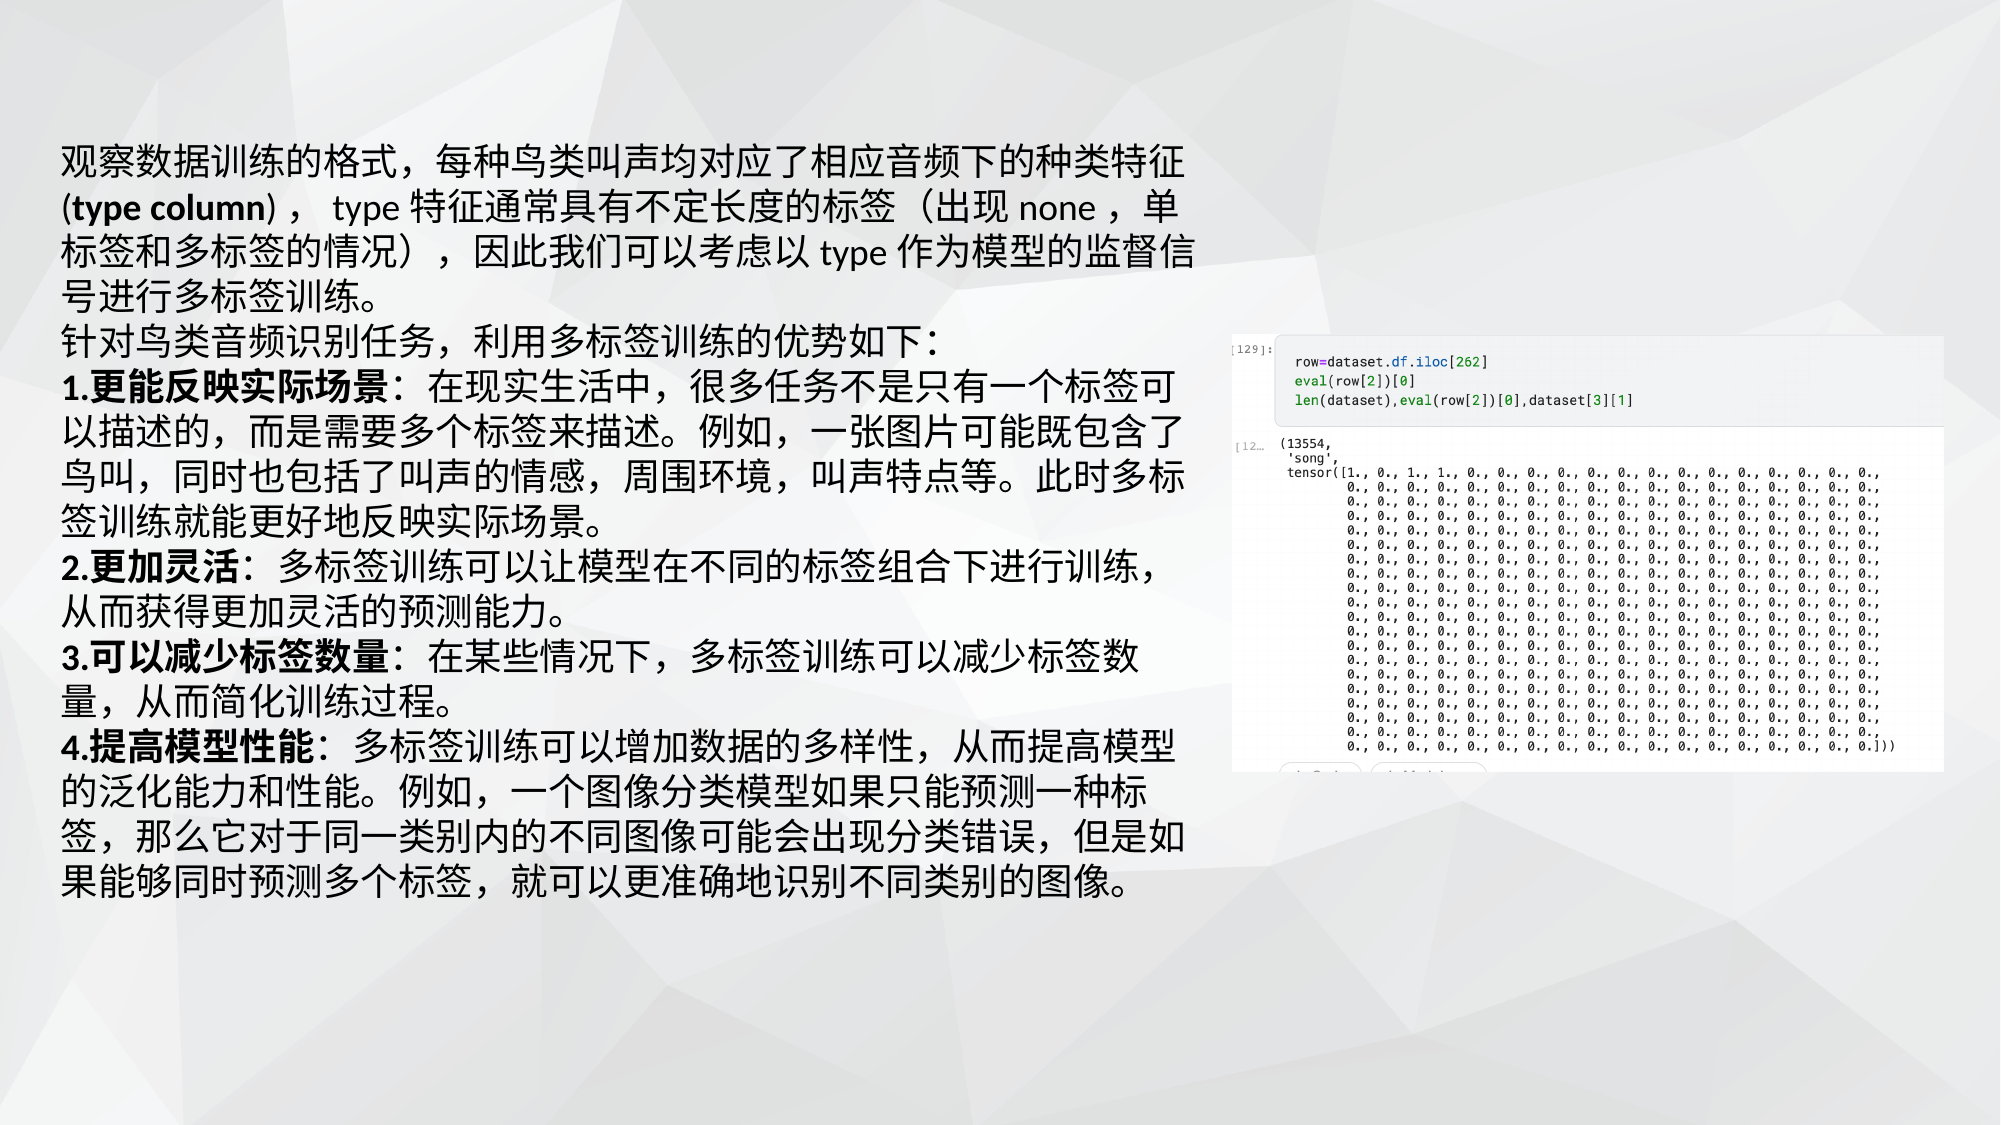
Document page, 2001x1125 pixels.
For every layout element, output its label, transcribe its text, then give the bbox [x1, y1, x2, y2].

text_box 观察数据训练的格式，每种鸟类叫声均对应了相应音频下的种类特征(type column)，type特征通常具有不定长度的标签（出现none，单标签和多标签的情况），因此我们可以考虑以type作为模型的监督信号进行多标签训练。 针对鸟类音频识别任务，利用多标签训练的优势如下： 更能反映实际场景：在现实生活中，很多任务不是只有一个标签可以描述的，而是需要多个标签来描述。例如，一张图片可能既包含了鸟叫，同时也包括了叫声的情感，周围环境，叫声特点等。此时多标签训练就能更好地反映实际场景。 更加灵活：多标签训练可以让模型在不同的标签组合下进行训练，从而获得更加灵活的预测能力。 可以减少标签数量：在某些情况下，多标签训练可以减少标签数量，从而简化训练过程。 提高模型性能：多标签训练可以增加数据的多样性，从而提高模型的泛化能力和性能。例如，一个图像分类模型如果只能预测一种标签，那么它对于同一类别内的不同图像可能会出现分类错误，但是如果能够同时预测多个标签，就可以更准确地识别不同类别的图像。 [46, 130, 1219, 911]
picture [0, 0, 2001, 1125]
